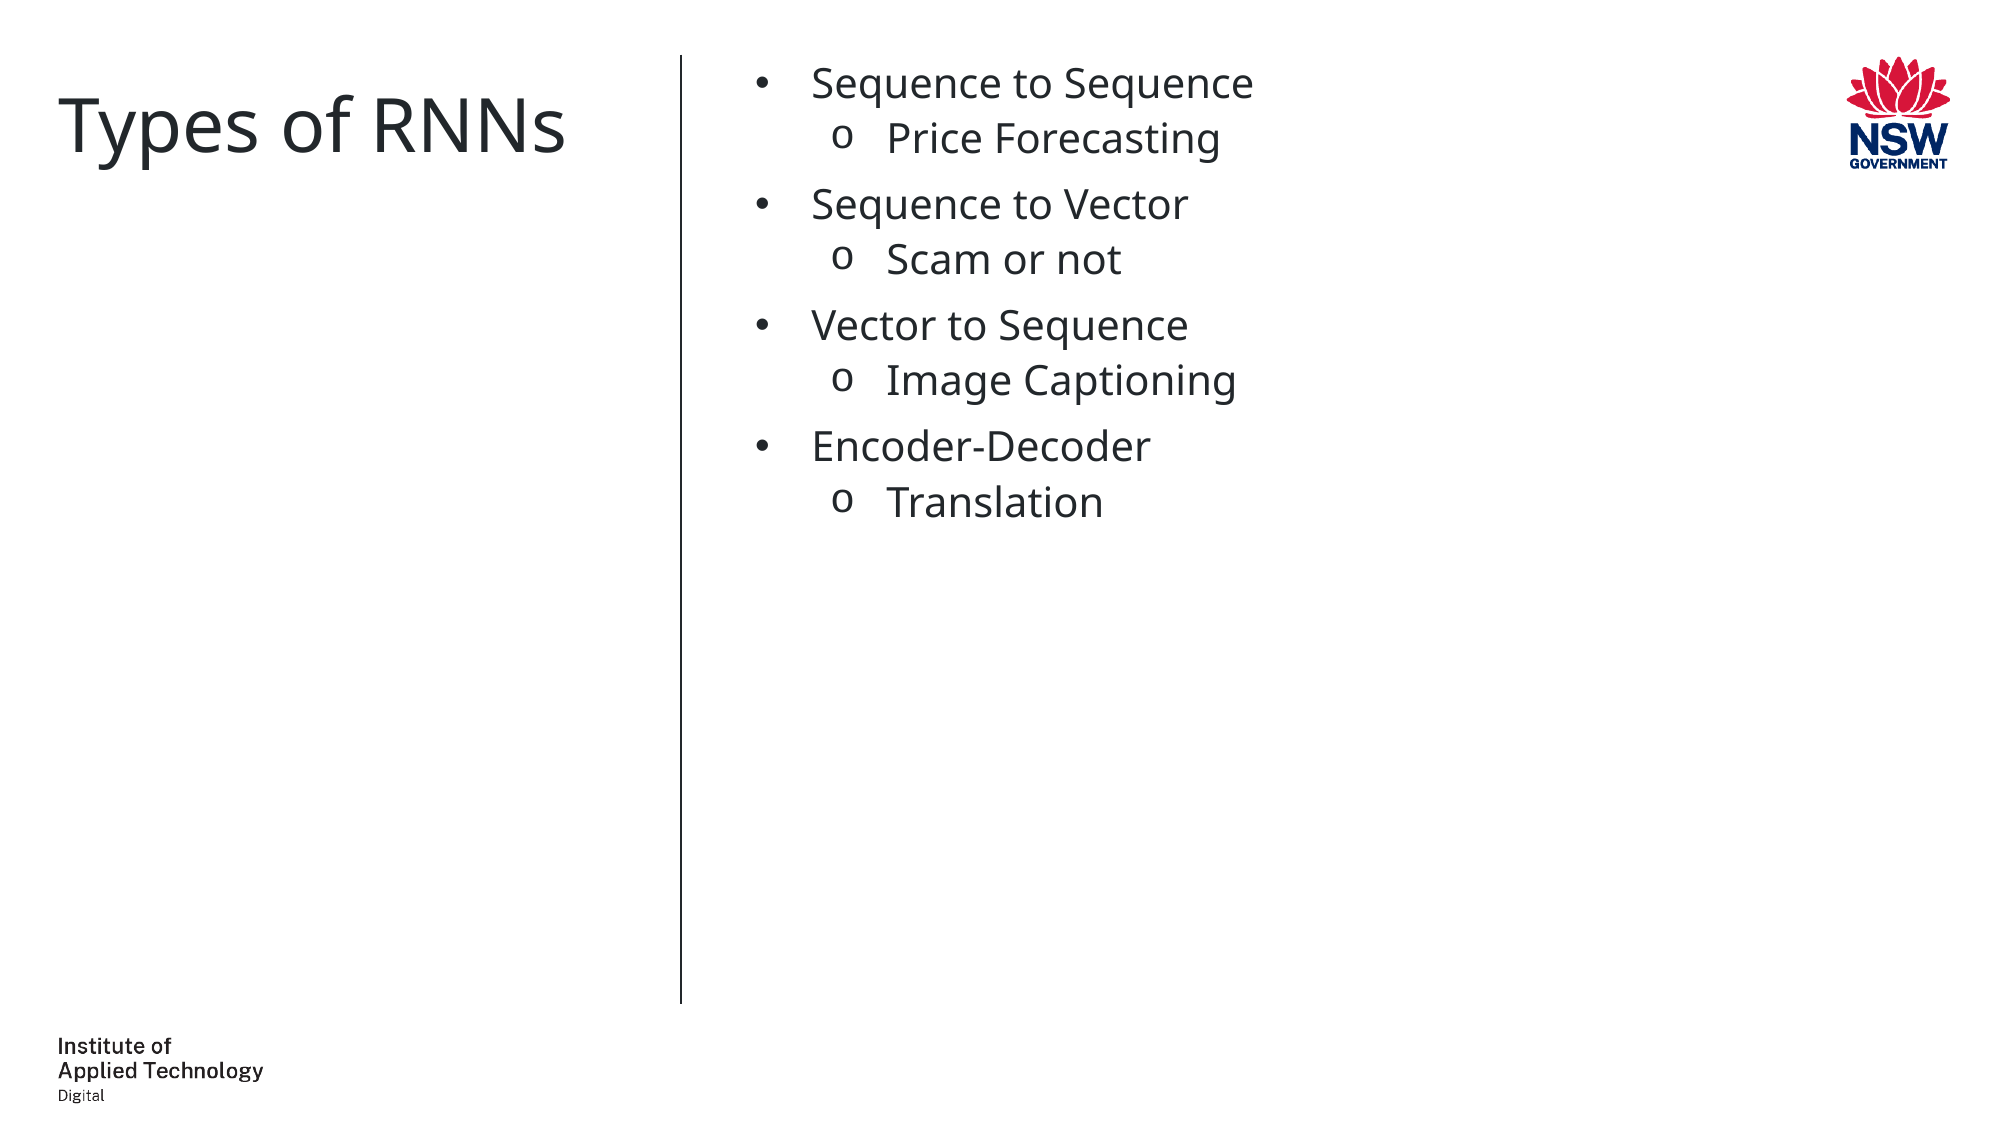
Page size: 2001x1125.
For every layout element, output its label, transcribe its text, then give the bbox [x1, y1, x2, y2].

list Sequence to Sequence Price Forecasting Sequence to Vector Scam or not Vector to Sequence Image Captioning Encoder-Decoder Translation [740, 54, 1769, 1005]
picture [1846, 56, 1950, 169]
picture [57, 1034, 264, 1105]
title Types of RNNs [43, 19, 658, 237]
